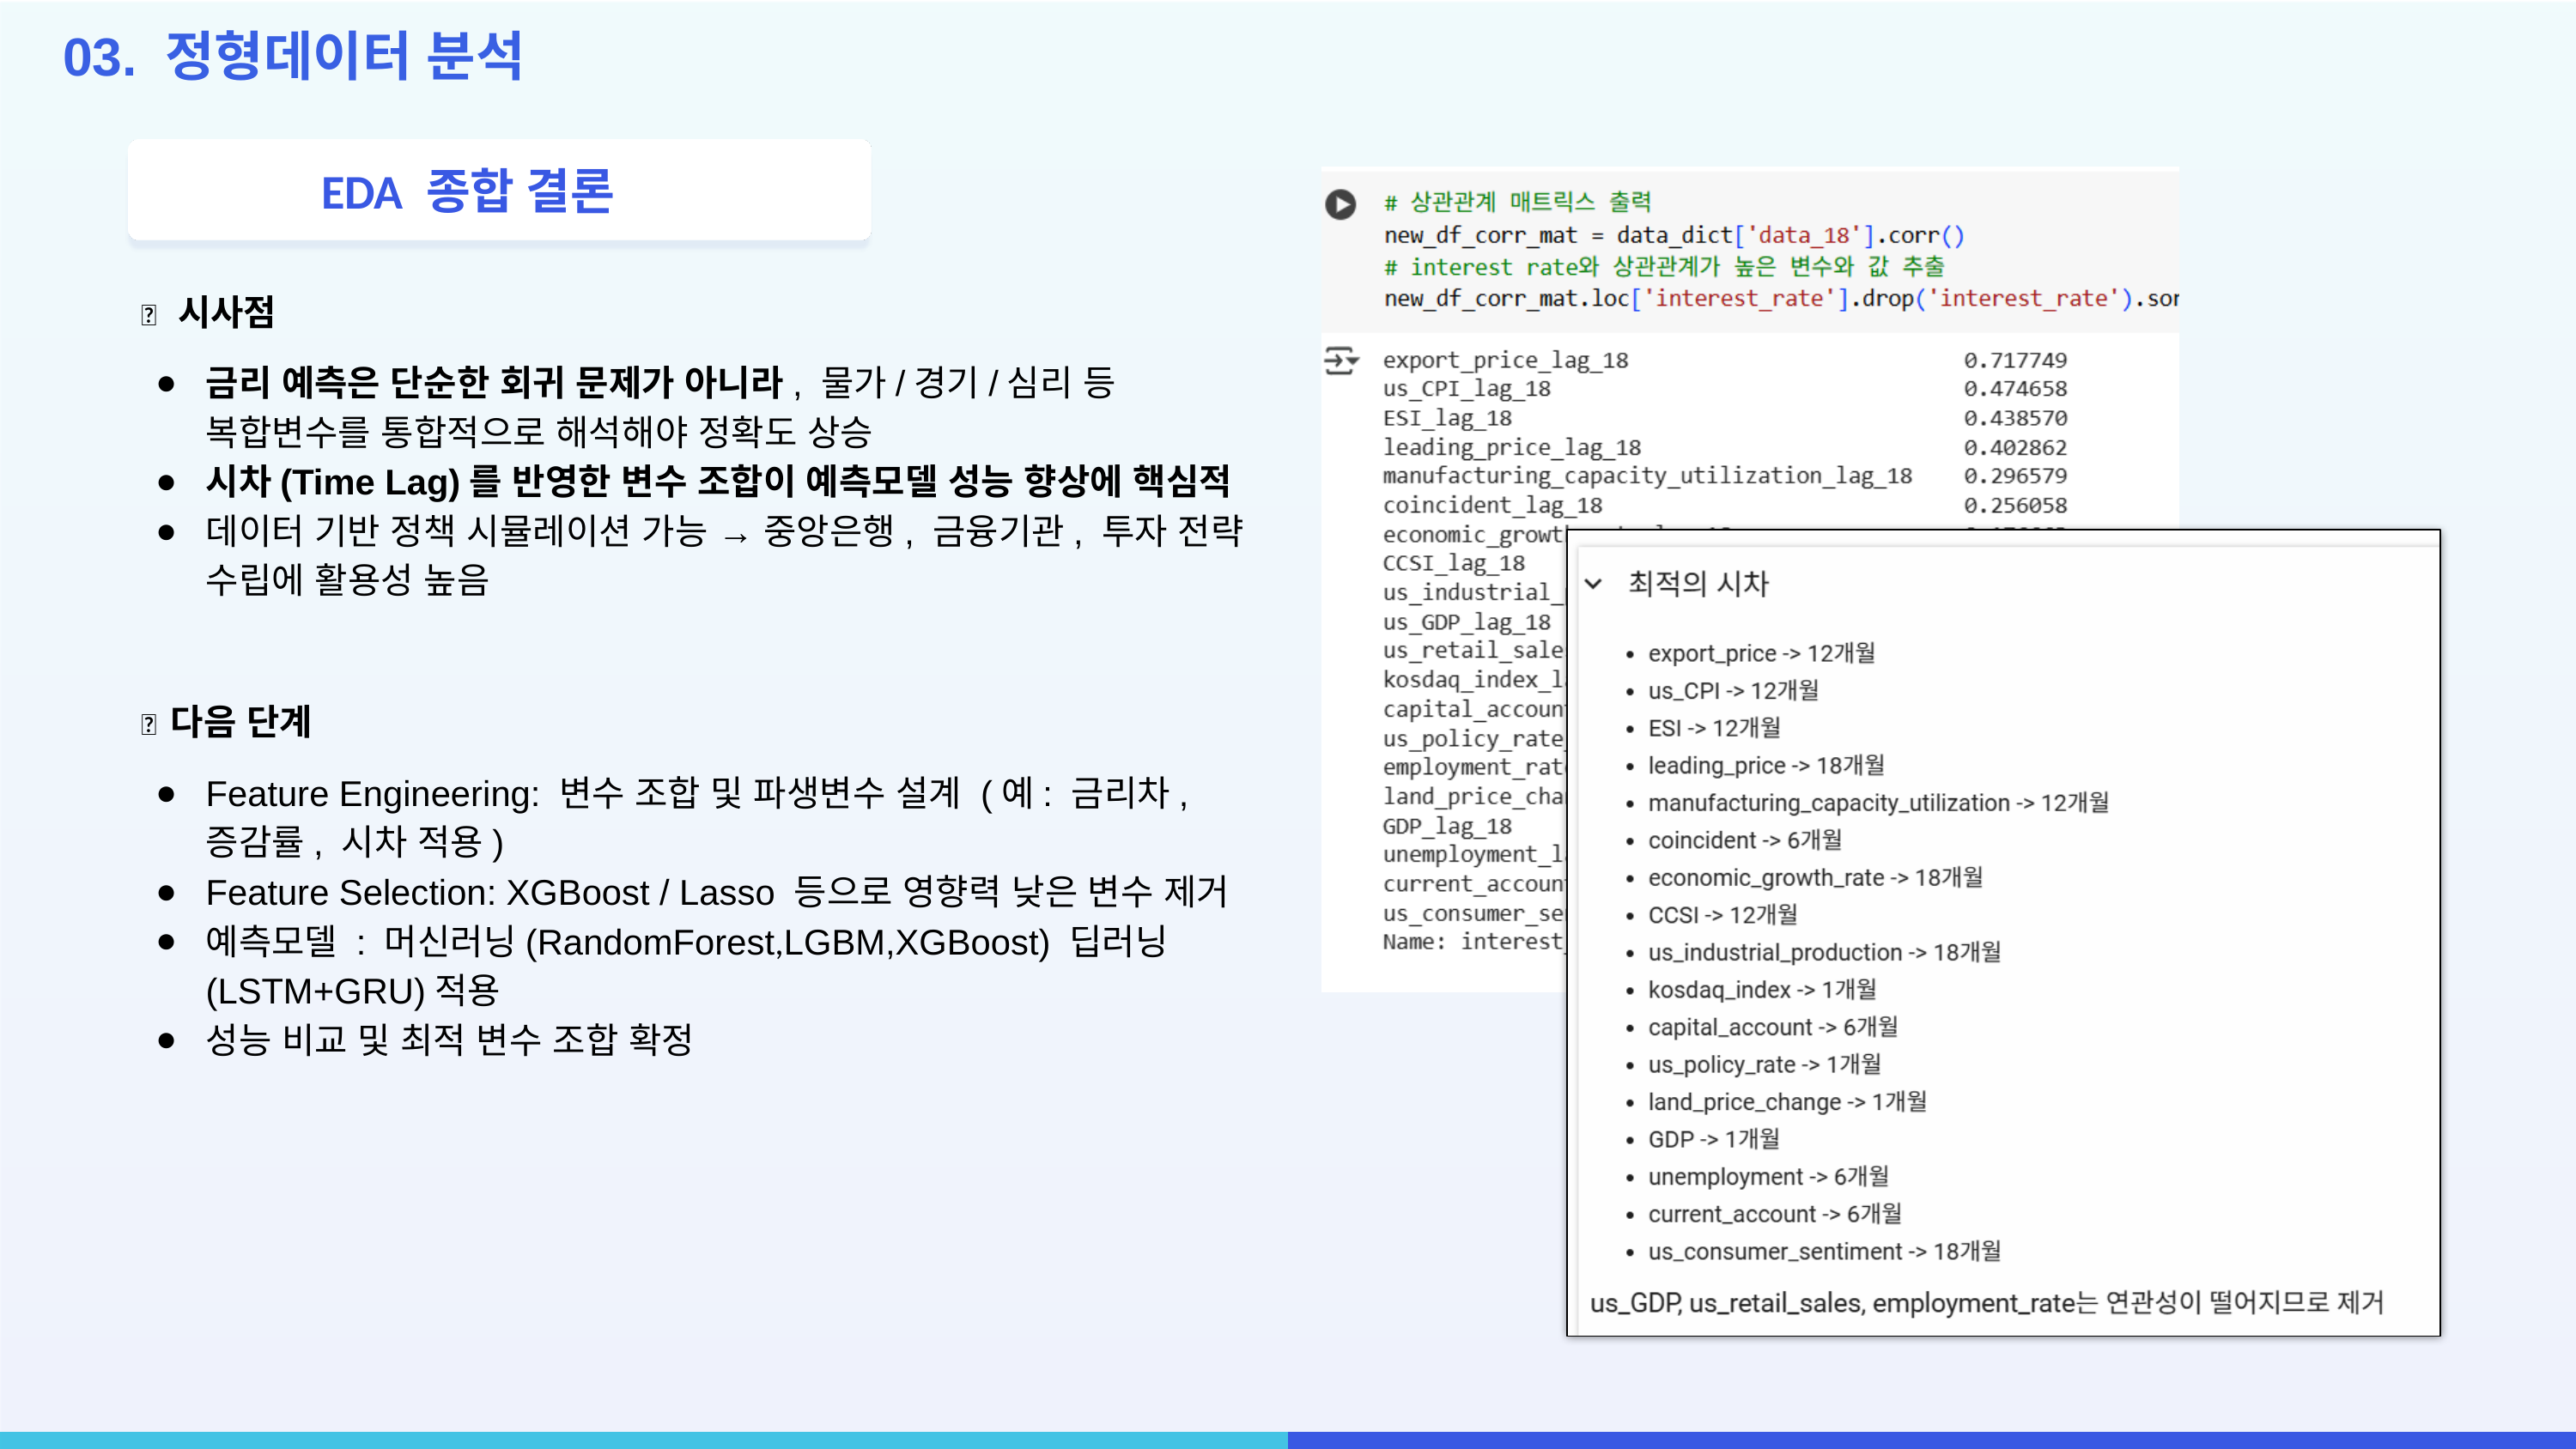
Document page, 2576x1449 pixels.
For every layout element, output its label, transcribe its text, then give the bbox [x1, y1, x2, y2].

list ✅ 시사점 금리 예측은 단순한 회귀 문제가 아니라, 물가/경기/심리 등 복합변수를 통합적으로 해석해야 정확도 상승 시차(Time Lag)를 반영한 변수 조합이 예측모델 성능 향상에 핵심적 데이터 기반 정책 시뮬레이션 가능 → 중앙은행, 금융기관, 투자 전략 수립에 활용성 높음 ✅ 다음 단계 Feature Engineering: 변수 조합 및 파생변수 설계 (예: 금리차, 증감률, 시차 적용) Feature Selection: XGBoost / Lasso 등으로 영향력 낮은 변수 제거 예측모델 : 머신러닝(RandomForest,LGBM,XGBoost) 딥러닝(LSTM+GRU)적용 성능 비교 및 최적 변수 조합 확정 [128, 276, 556, 1417]
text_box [128, 139, 872, 241]
text_box EDA 종합 결론 [35, 2, 556, 100]
picture [0, 0, 2576, 1449]
